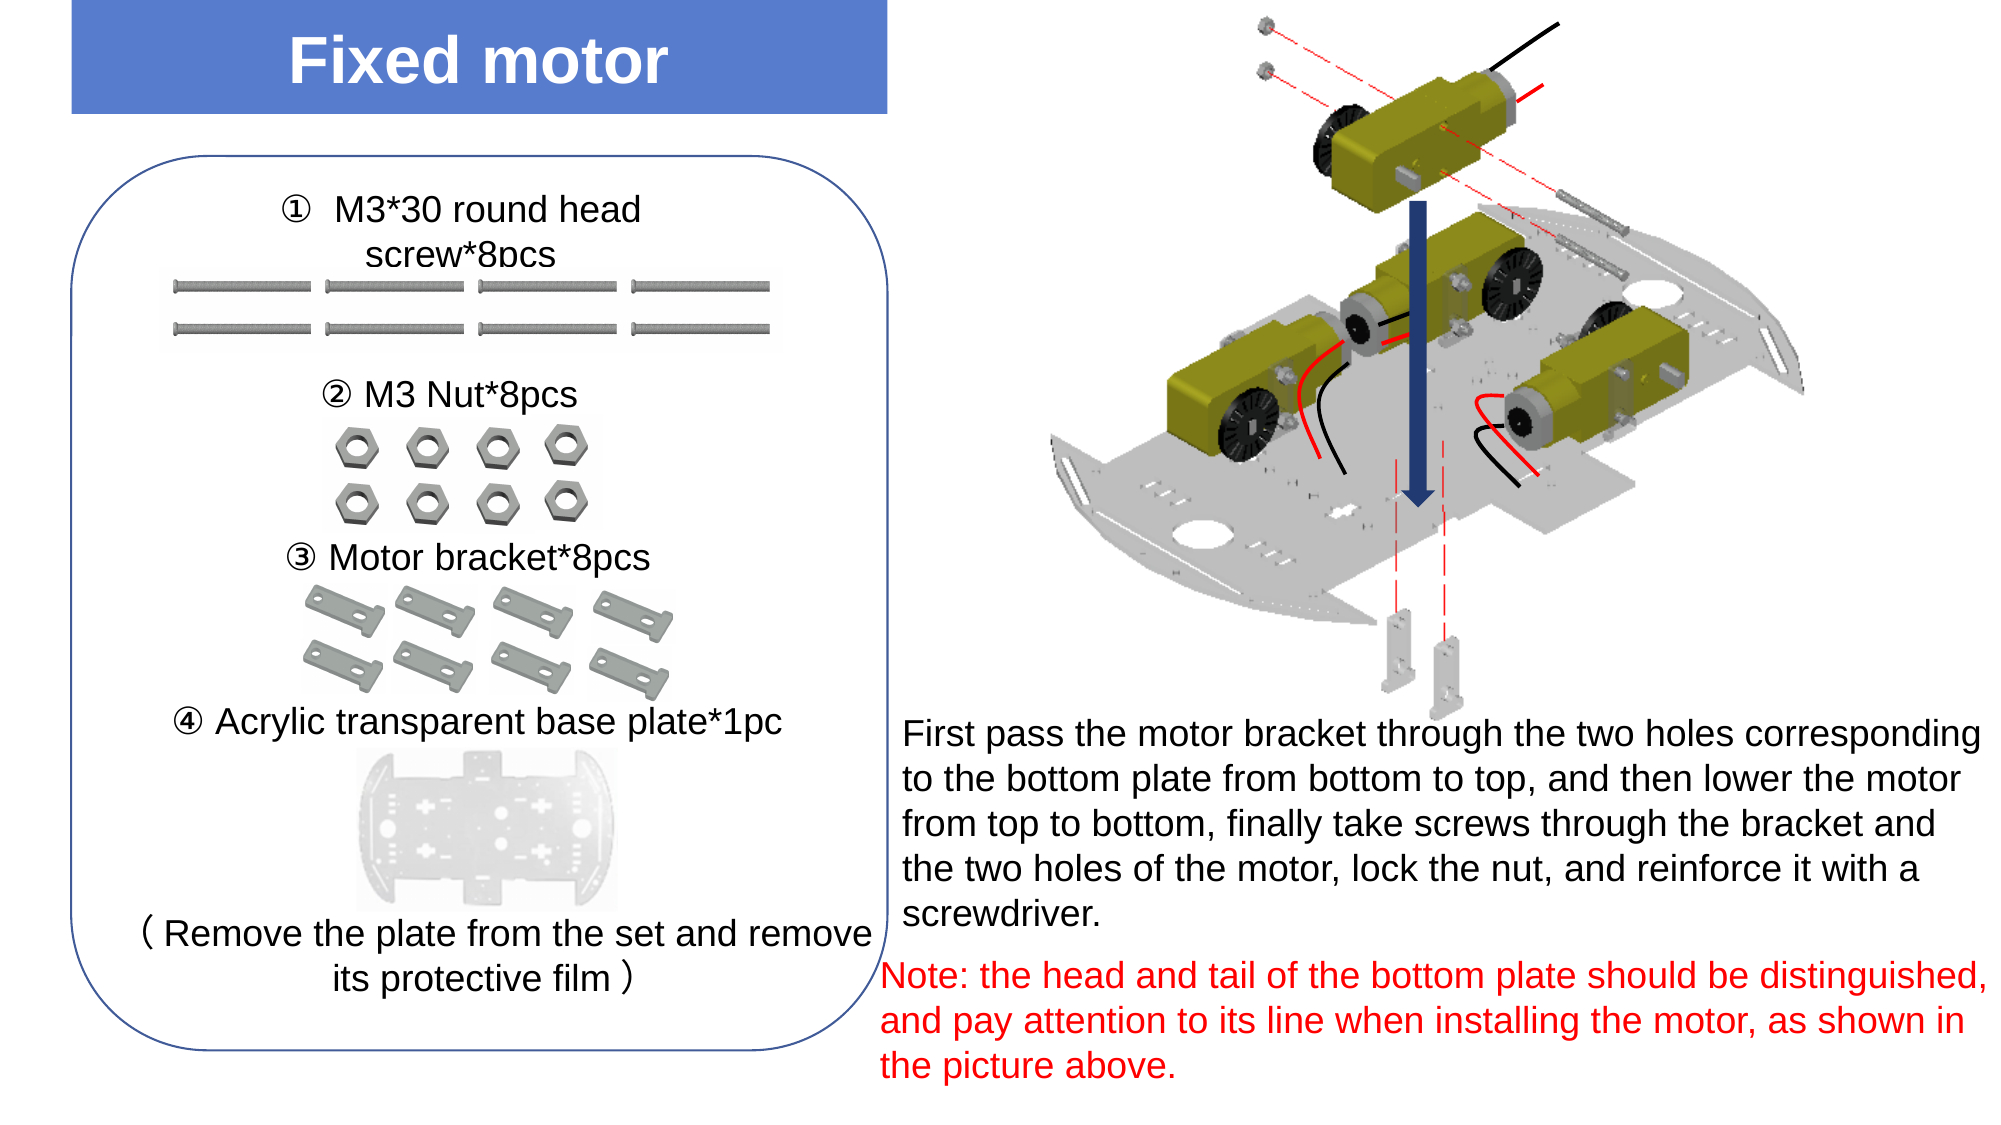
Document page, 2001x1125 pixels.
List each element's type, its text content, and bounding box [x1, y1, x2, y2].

text_box （Remove the plate from the set and remove its protective film） [87, 901, 904, 1007]
text_box Fixed motor [71, 0, 888, 114]
text_box [106, 1007, 853, 1052]
picture [587, 646, 673, 702]
picture [159, 267, 783, 353]
text_box ② M3 Nut*8pcs [305, 362, 594, 422]
picture [590, 589, 676, 644]
picture [1041, 0, 1817, 728]
picture [301, 583, 388, 694]
picture [322, 414, 603, 534]
text_box Note: the head and tail of the bottom plate should be distinguished, and pay attention to its line when installing the motor, as shown in the picture above. [865, 943, 2000, 1094]
picture [357, 699, 617, 961]
text_box [70, 154, 889, 981]
text_box ① M3*30 round head screw*8pcs [234, 177, 687, 267]
picture [391, 584, 478, 694]
text_box First pass the motor bracket through the two holes corresponding to the bottom plate from bottom to top, and then lower the motor from top to bottom, finally take screws through the bracket and the two holes of the motor, lock the nut, and reinforce it with a screwdriver. [887, 701, 2000, 942]
picture [489, 585, 576, 695]
text_box ③ Motor bracket*8pcs [269, 525, 666, 586]
